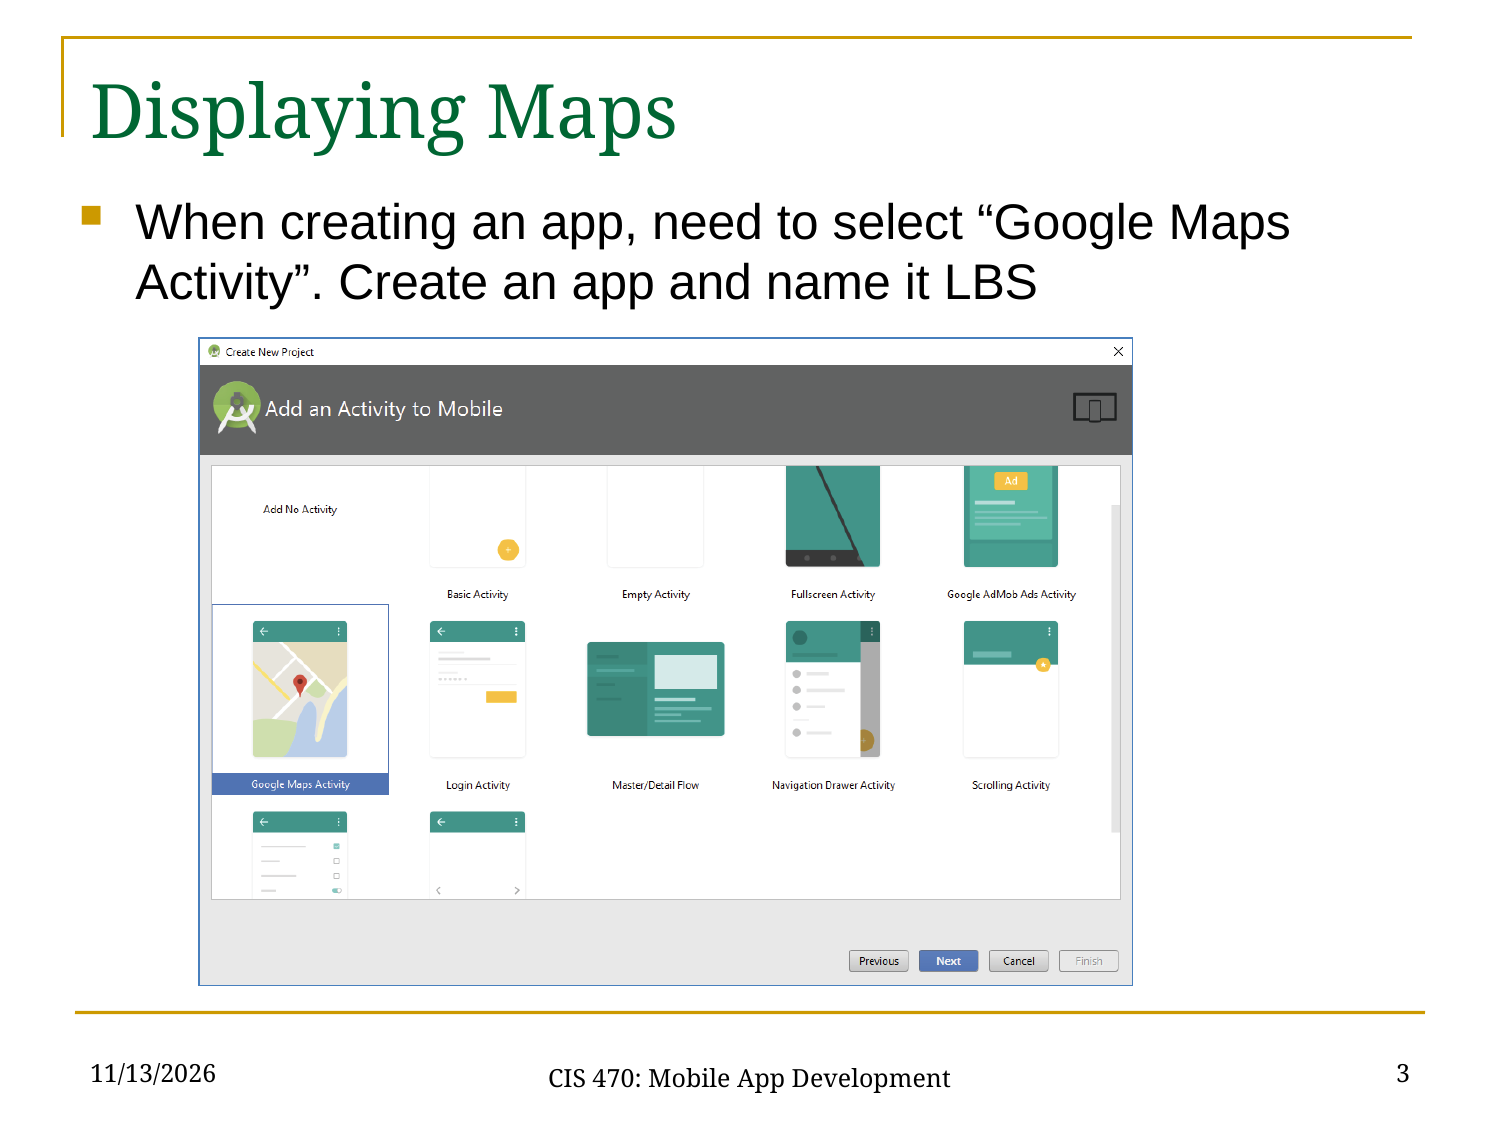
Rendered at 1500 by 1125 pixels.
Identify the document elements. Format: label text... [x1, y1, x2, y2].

slide_number 3 [1074, 1024, 1425, 1100]
picture [198, 337, 1133, 987]
list When creating an app, need to select “Google Maps Activity”. Create an app and name it LBS [64, 182, 1425, 1013]
footer CIS 470: Mobile App Development [512, 1025, 988, 1100]
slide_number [75, 1024, 425, 1100]
title Displaying Maps [75, 45, 1425, 171]
